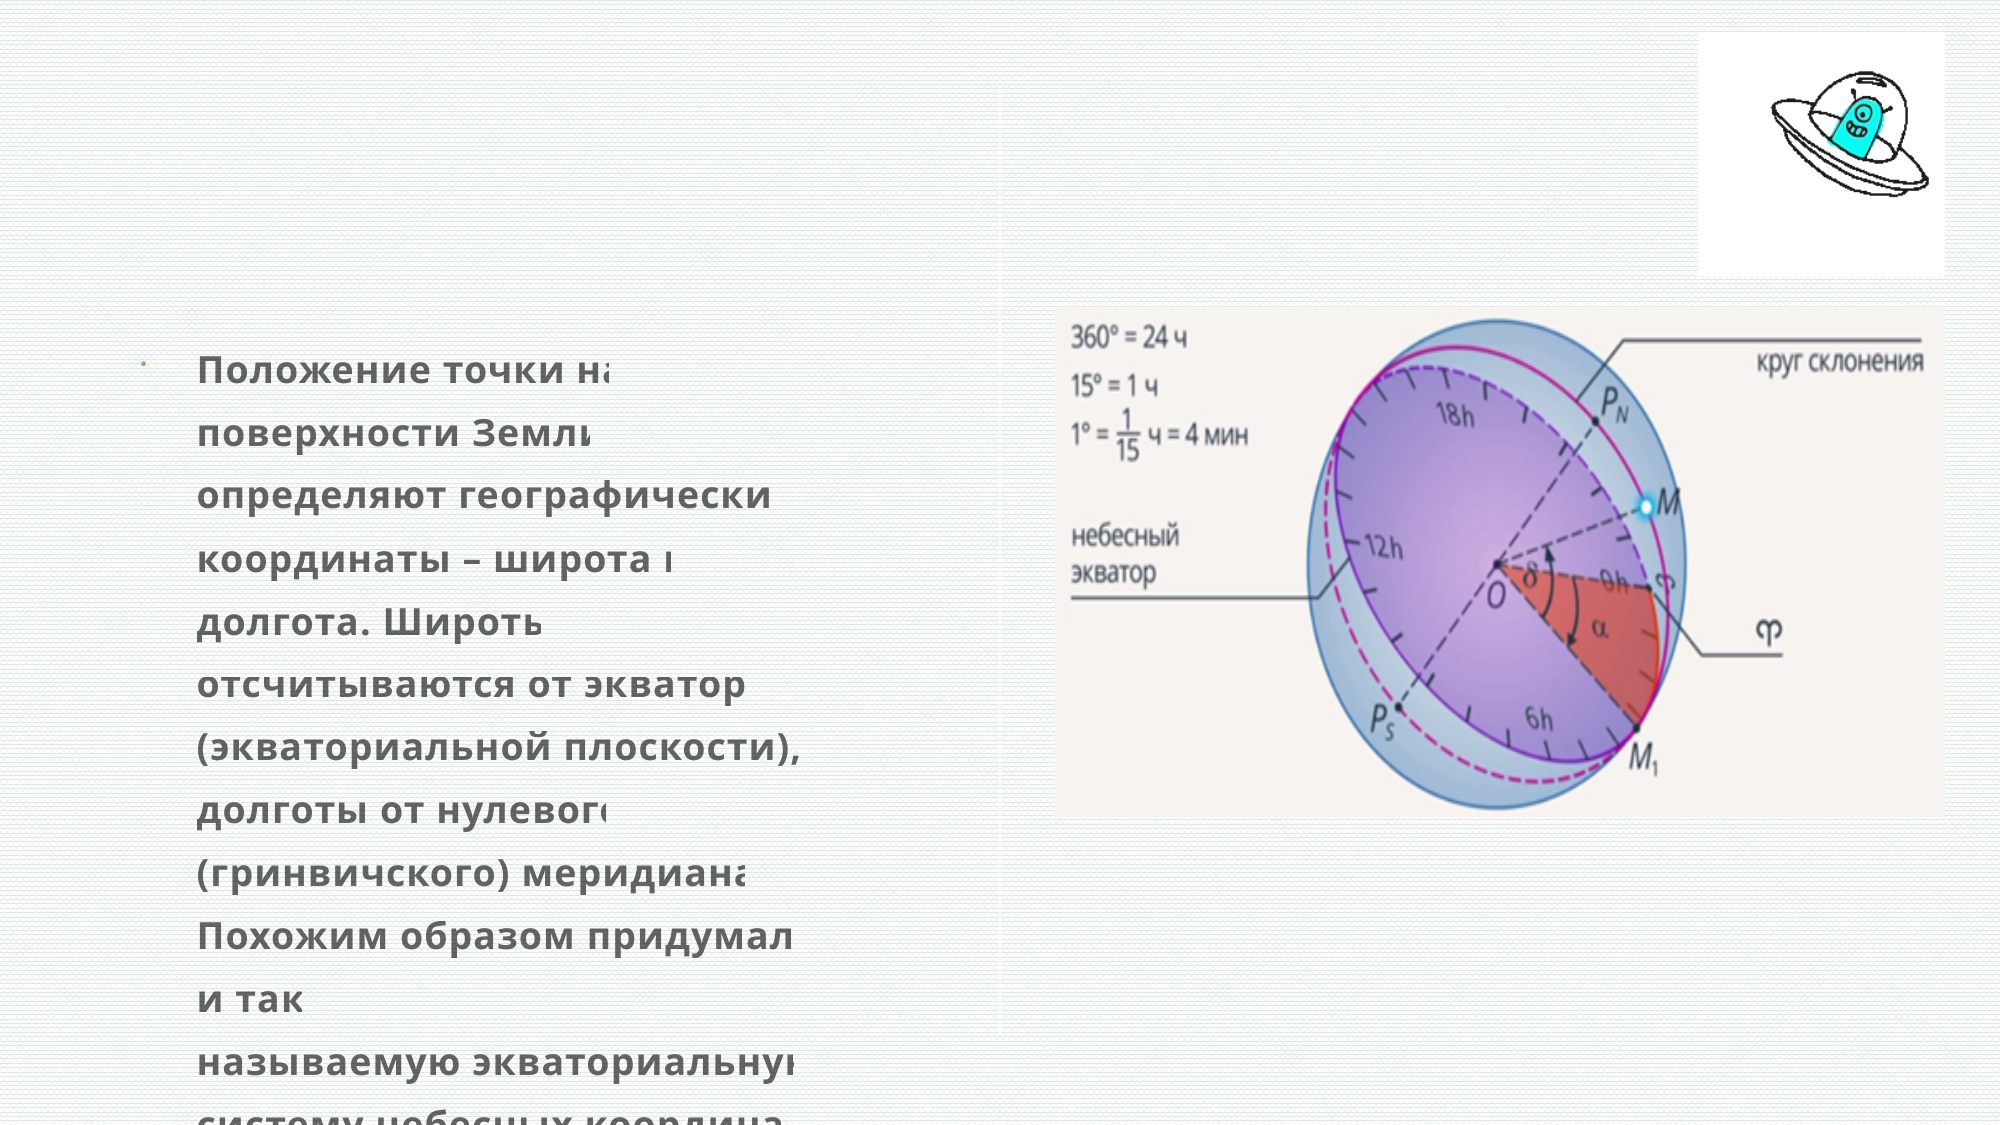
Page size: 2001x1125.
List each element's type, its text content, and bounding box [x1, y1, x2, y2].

picture [1054, 308, 1946, 817]
list Положение точки на поверхности Земли определяют географические координаты – широта и долгота. Широты отсчитываются от экватора (экваториальной плоскости), а долготы от нулевого (гринвичского) меридиана. Похожим образом придумали и так называемую экваториальную систему небесных координат [122, 320, 872, 832]
picture [1697, 31, 1946, 277]
text_box [0, 0, 2000, 1125]
